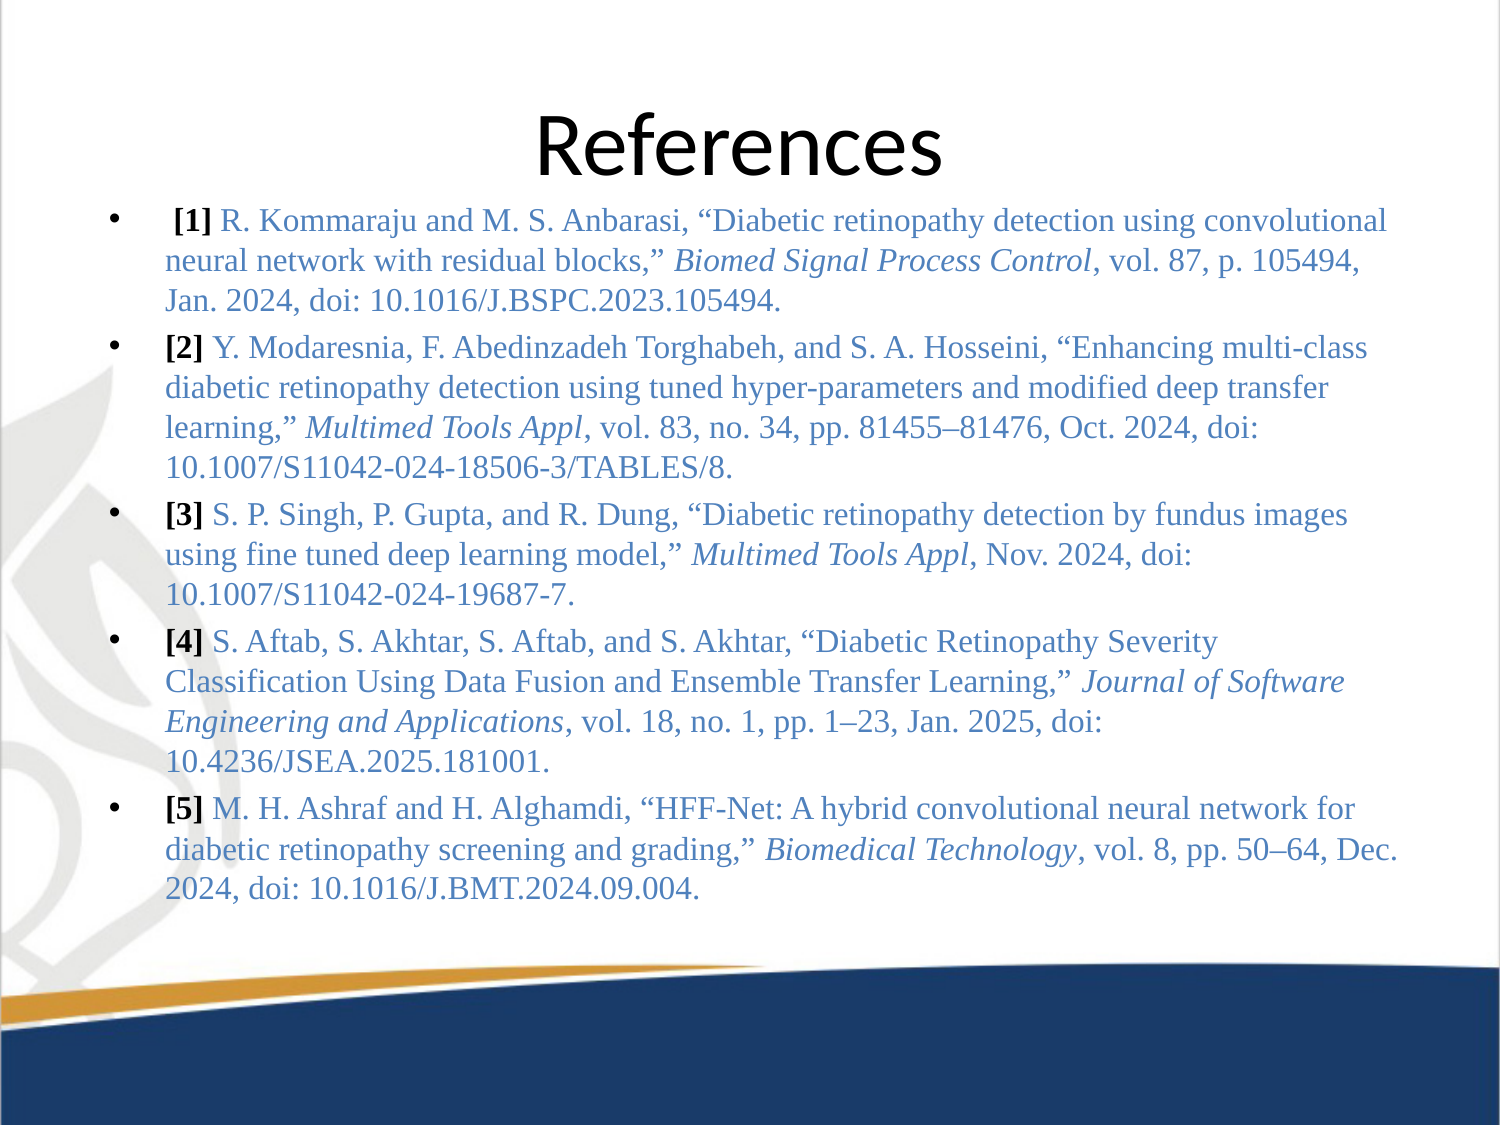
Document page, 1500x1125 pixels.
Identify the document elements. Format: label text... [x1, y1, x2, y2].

picture [0, 0, 1500, 1125]
title References [75, 45, 1425, 190]
list [1] R. Kommaraju and M. S. Anbarasi, “Diabetic retinopathy detection using convolutional neural network with residual blocks,” Biomed Signal Process Control, vol. 87, p. 105494, Jan. 2024, doi: 10.1016/J.BSPC.2023.105494. [2] Y. Modaresnia, F. Abedinzadeh Torghabeh, and S. A. Hosseini, “Enhancing multi-class diabetic retinopathy detection using tuned hyper-parameters and modified deep transfer learning,” Multimed Tools Appl, vol. 83, no. 34, pp. 81455–81476, Oct. 2024, doi: 10.1007/S11042-024-18506-3/TABLES/8. [3] S. P. Singh, P. Gupta, and R. Dung, “Diabetic retinopathy detection by fundus images using fine tuned deep learning model,” Multimed Tools Appl, Nov. 2024, doi: 10.1007/S11042-024-19687-7. [4] S. Aftab, S. Akhtar, S. Aftab, and S. Akhtar, “Diabetic Retinopathy Severity Classification Using Data Fusion and Ensemble Transfer Learning,” Journal of Software Engineering and Applications, vol. 18, no. 1, pp. 1–23, Jan. 2025, doi: 10.4236/JSEA.2025.181001. [5] M. H. Ashraf and H. Alghamdi, “HFF-Net: A hybrid convolutional neural network for diabetic retinopathy screening and grading,” Biomedical Technology, vol. 8, pp. 50–64, Dec. 2024, doi: 10.1016/J.BMT.2024.09.004. [75, 190, 1425, 1005]
